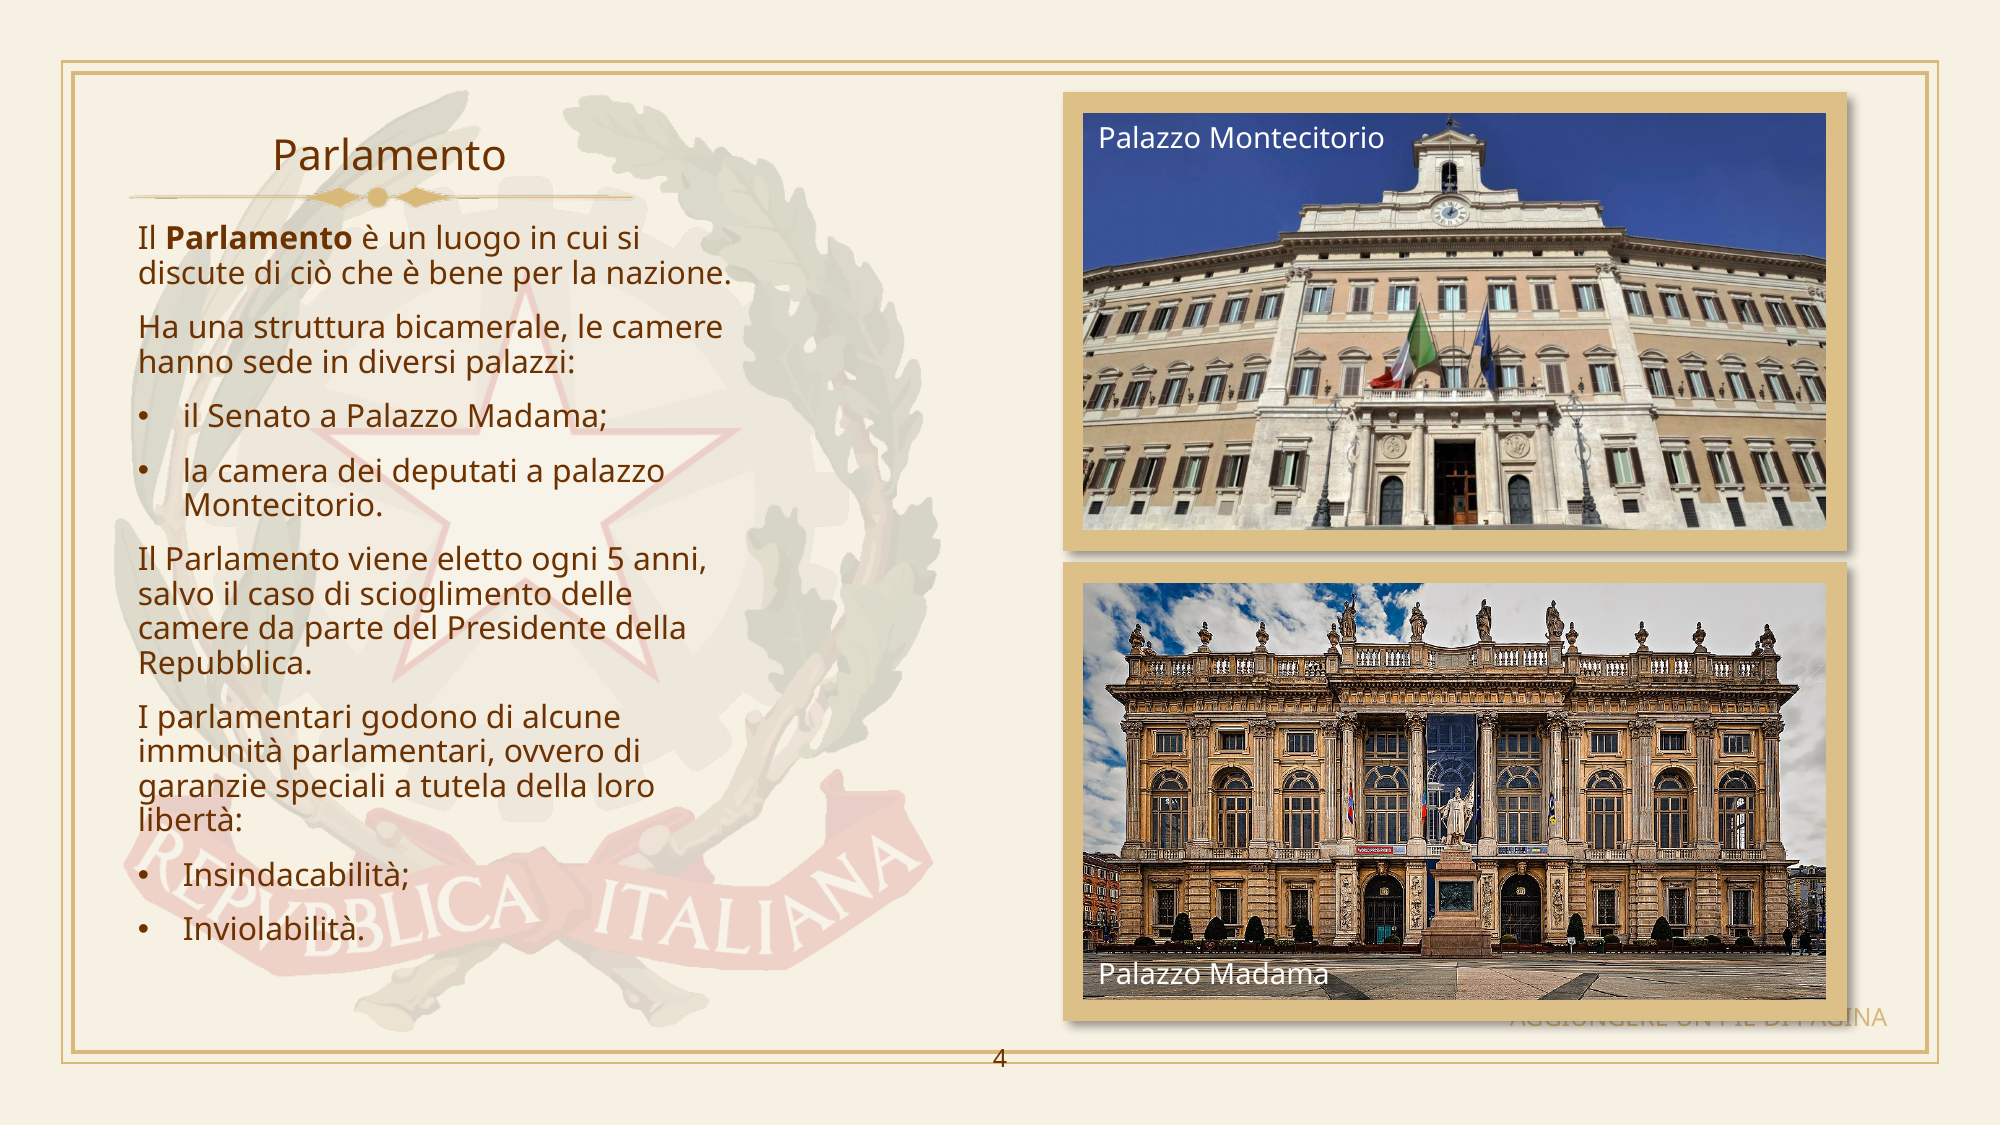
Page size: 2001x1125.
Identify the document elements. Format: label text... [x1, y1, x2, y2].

footer AGGIUNGERE UN PIÈ DI PAGINA [1345, 987, 1904, 1047]
picture [1083, 112, 1826, 530]
picture [1083, 582, 1826, 1001]
picture [89, 85, 946, 1037]
slide_number 4 [954, 1029, 1045, 1089]
